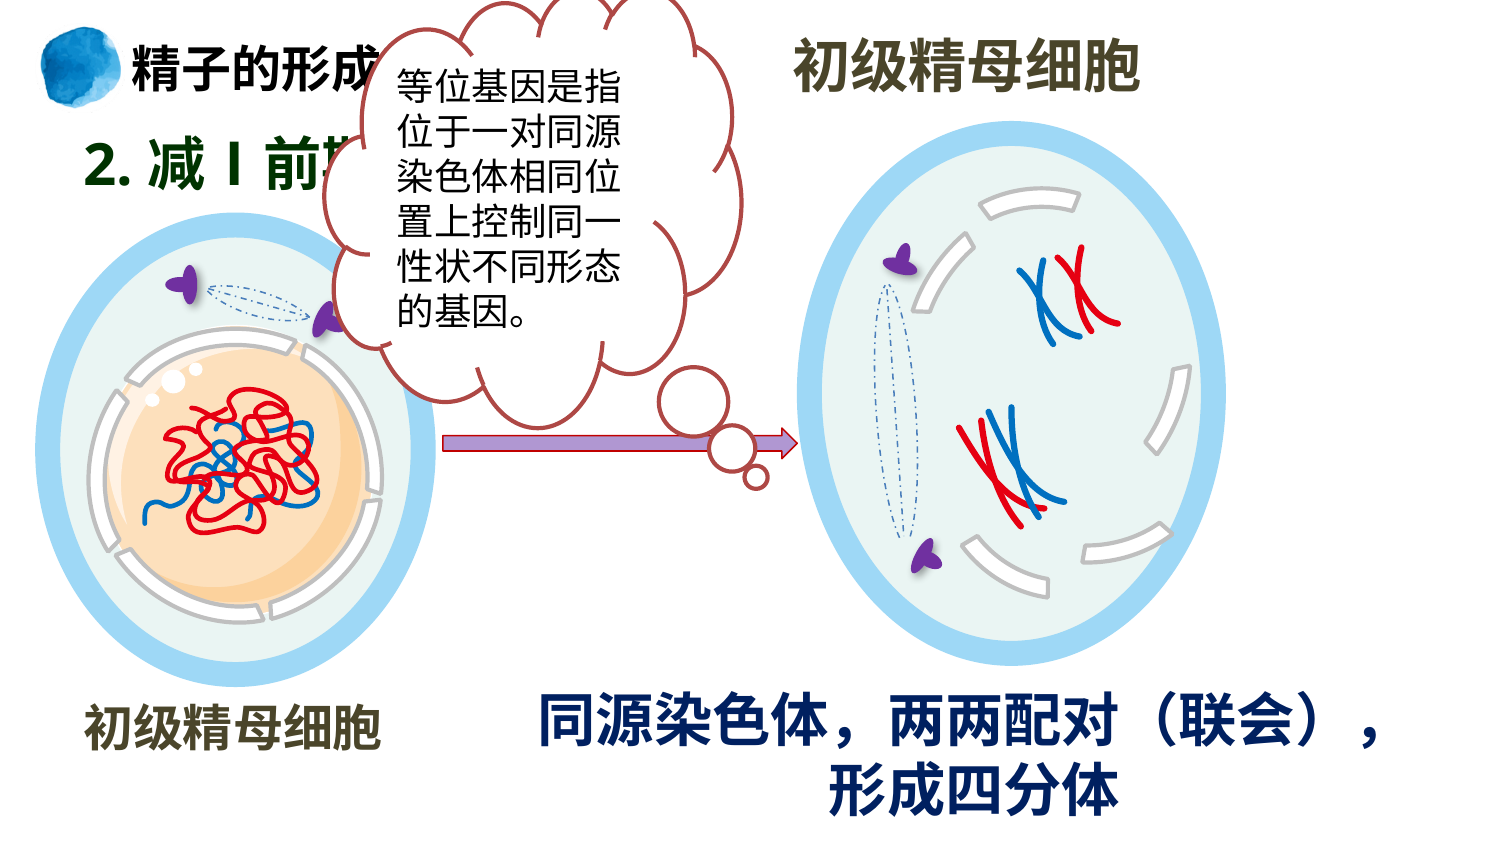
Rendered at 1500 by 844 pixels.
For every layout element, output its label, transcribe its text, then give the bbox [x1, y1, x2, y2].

text_box 等位基因是指位于一对同源染色体相同位置上控制同一性状不同形态的基因。 [656, 365, 770, 491]
picture [34, 23, 126, 113]
text_box [755, 428, 798, 459]
text_box 精子的形成过程 [130, 30, 408, 105]
text_box 初级精母细胞 [68, 689, 405, 765]
text_box [442, 435, 709, 452]
text_box 同源染色体，两两配对（联会），形成四分体 [511, 675, 1438, 831]
text_box 2.减Ⅰ前期 [68, 120, 359, 205]
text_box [809, 133, 1214, 654]
text_box 等位基因是指位于一对同源染色体相同位置上控制同一性状不同形态的基因。 [322, 0, 744, 431]
text_box 初级精母细胞 [777, 21, 1162, 107]
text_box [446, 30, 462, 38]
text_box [47, 224, 424, 675]
